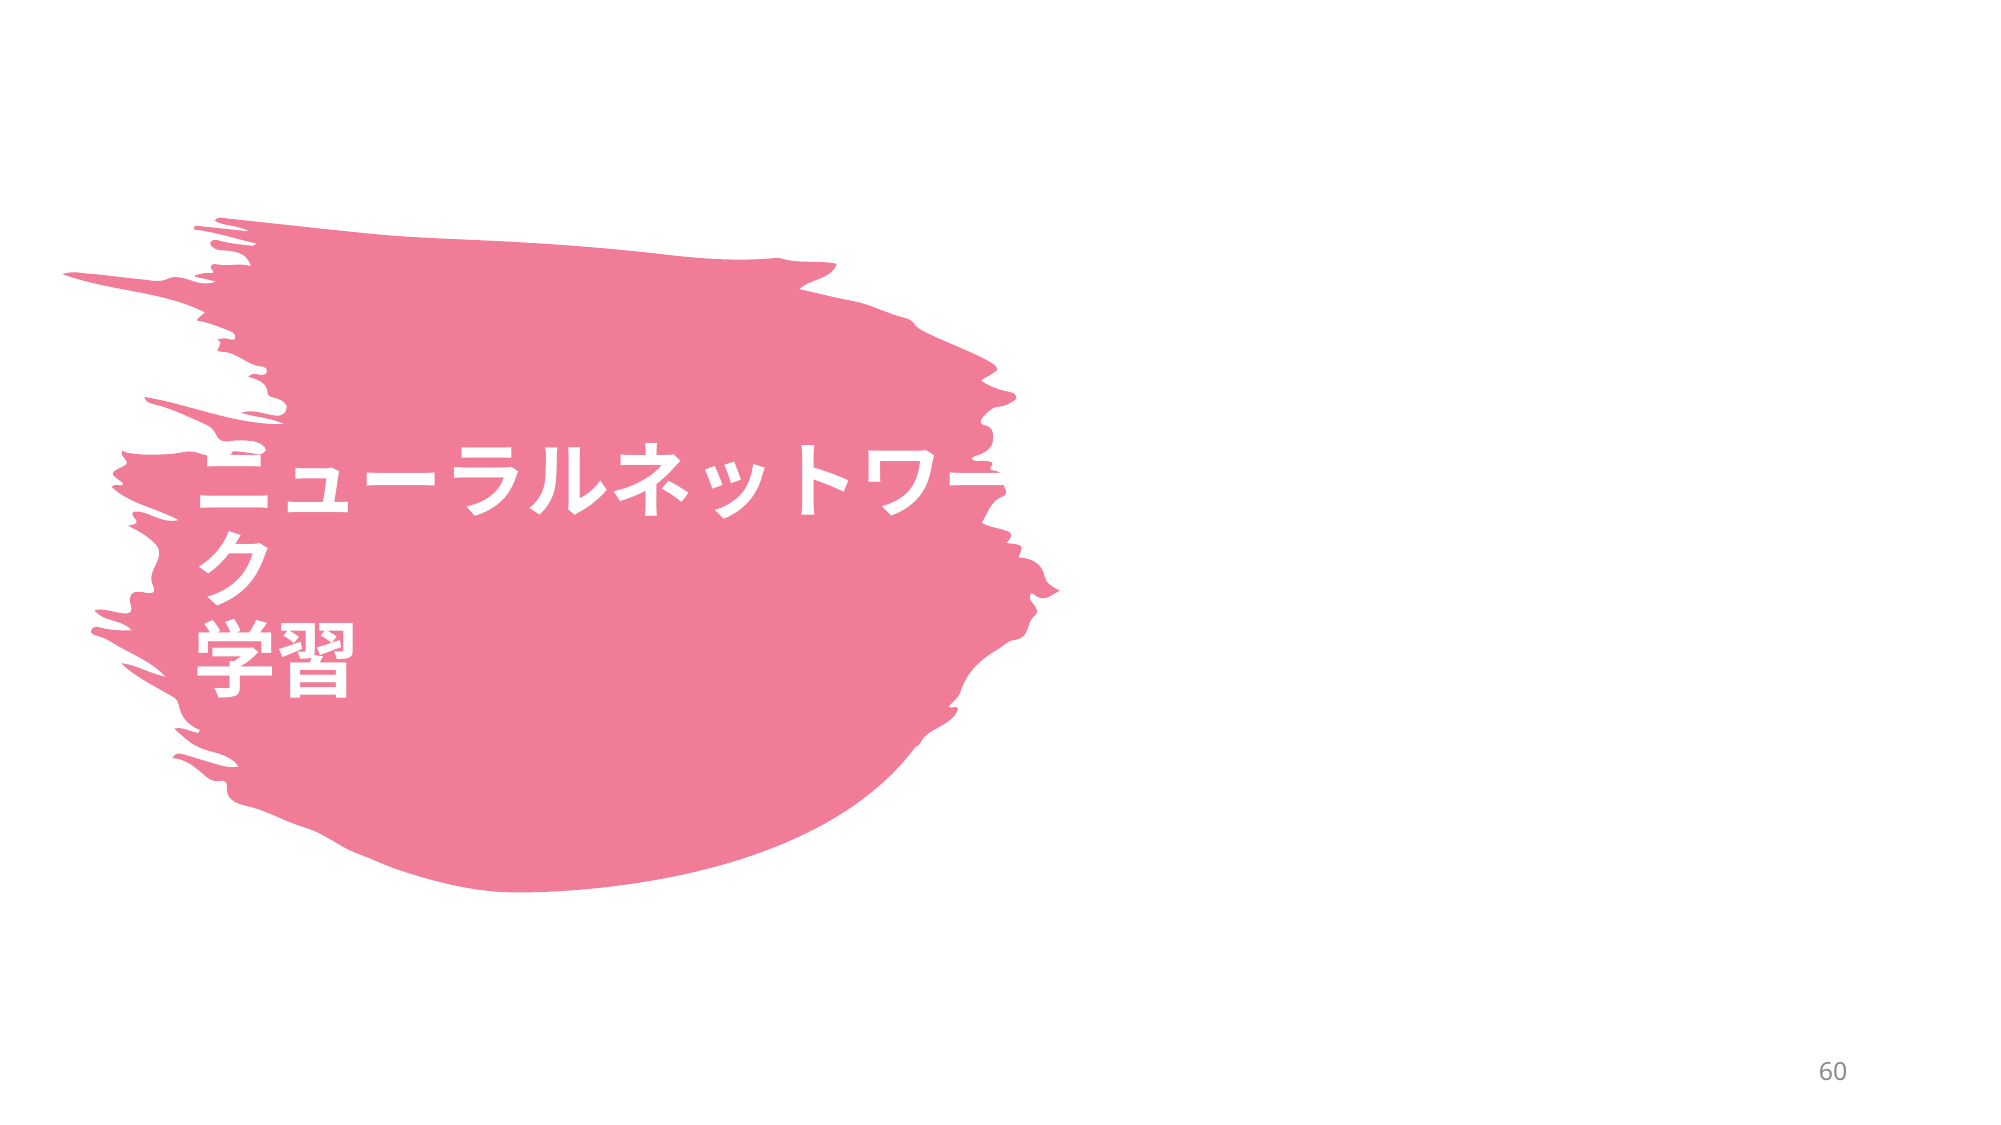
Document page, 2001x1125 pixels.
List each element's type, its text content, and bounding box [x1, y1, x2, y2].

title ニューラルネットワーク 学習 [178, 379, 1087, 769]
slide_number 60 [1412, 1042, 1863, 1103]
